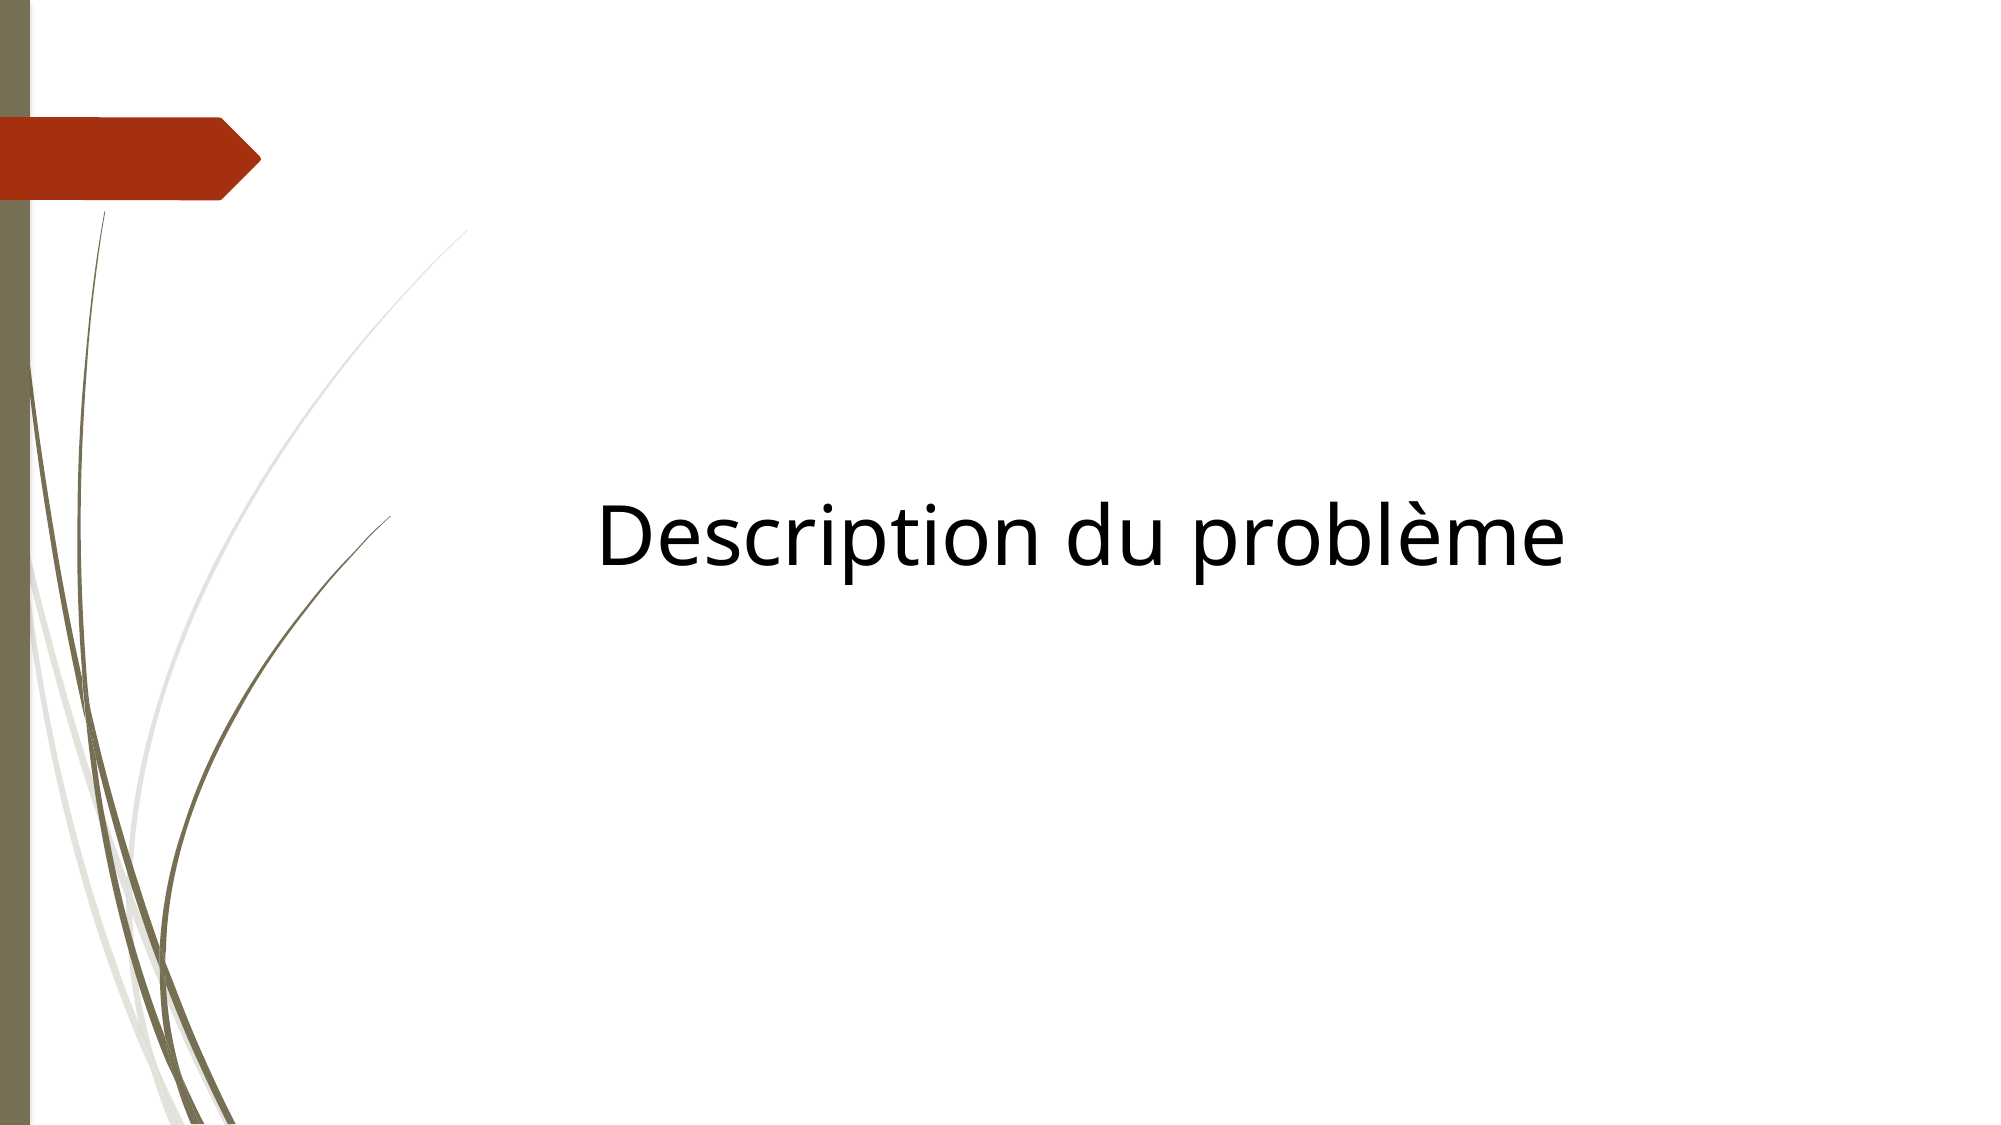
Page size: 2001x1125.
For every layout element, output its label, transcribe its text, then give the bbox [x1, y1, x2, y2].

text_box Description du problème [580, 474, 1606, 590]
